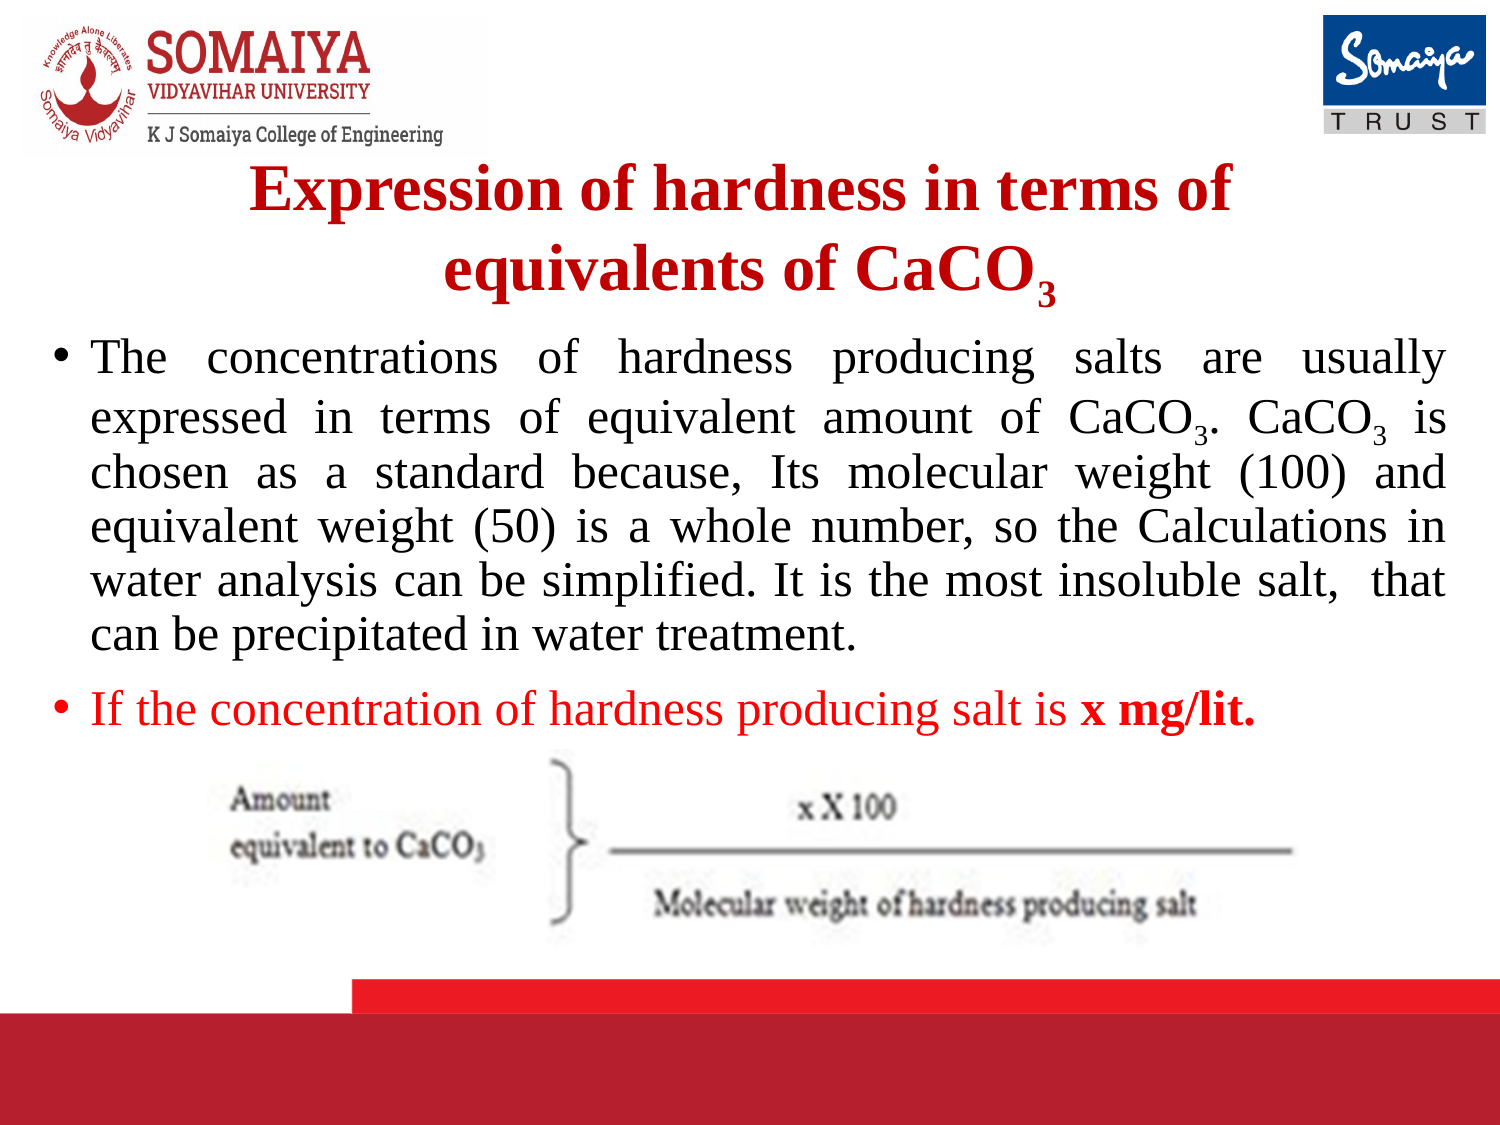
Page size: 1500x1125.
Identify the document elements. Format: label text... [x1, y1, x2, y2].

picture [192, 749, 1300, 951]
picture [22, 15, 488, 157]
text_box Expression of hardness in terms of equivalents of CaCO3 [74, 137, 1425, 322]
picture [1323, 15, 1486, 134]
text_box The concentrations of hardness producing salts are usually expressed in terms of equivalent amount of CaCO3. CaCO3 is chosen as a standard because, Its molecular weight (100) and equivalent weight (50) is a whole number, so the Calculations in water analysis can be simplified. It is the most insoluble salt, that can be precipitated in water treatment. If the concentration of hardness producing salt is x mg/lit. [37, 322, 1463, 1000]
picture [0, 980, 1500, 1125]
